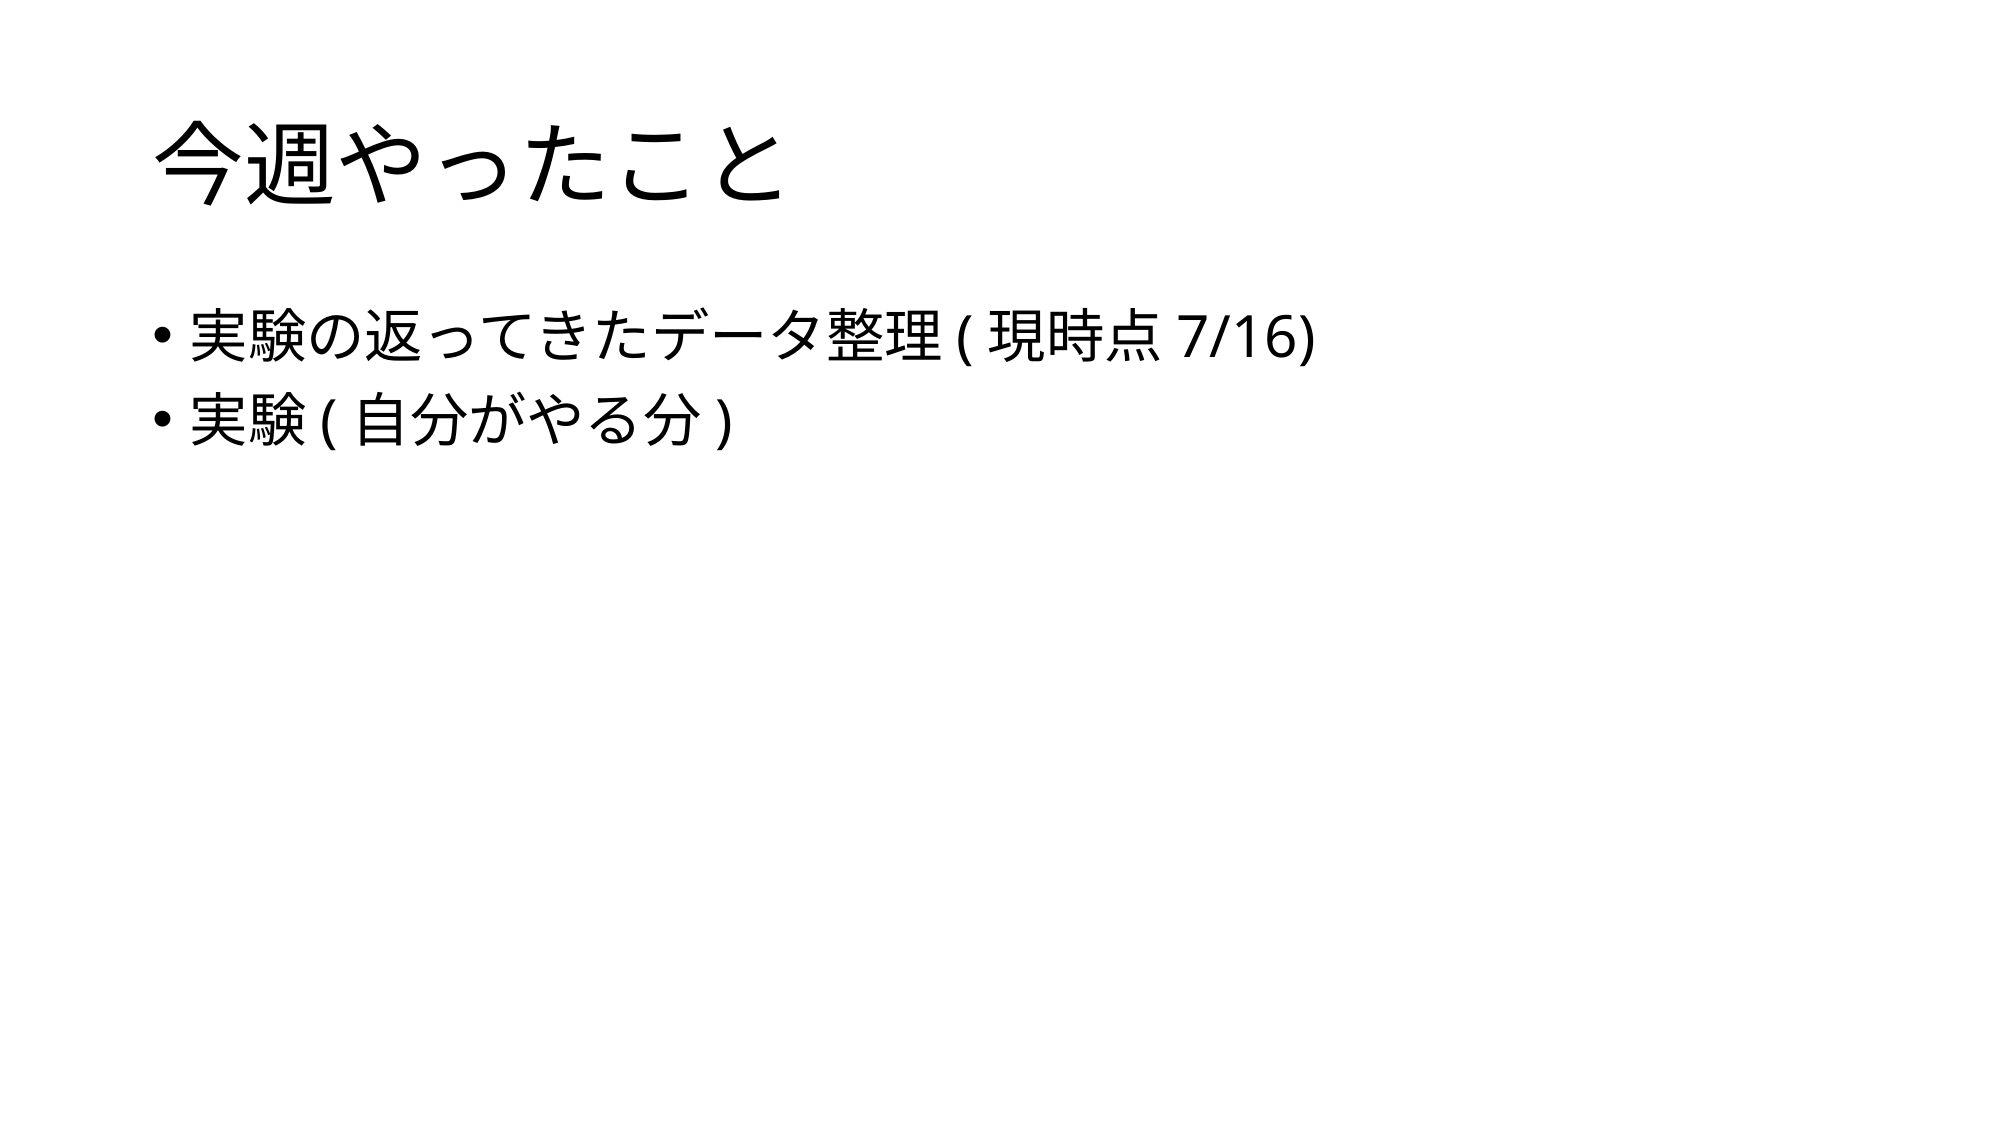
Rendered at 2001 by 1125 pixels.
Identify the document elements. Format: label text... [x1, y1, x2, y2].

title 今週やったこと [137, 59, 1863, 278]
list 実験の返ってきたデータ整理(現時点7/16) 実験(自分がやる分) [137, 299, 1863, 1014]
